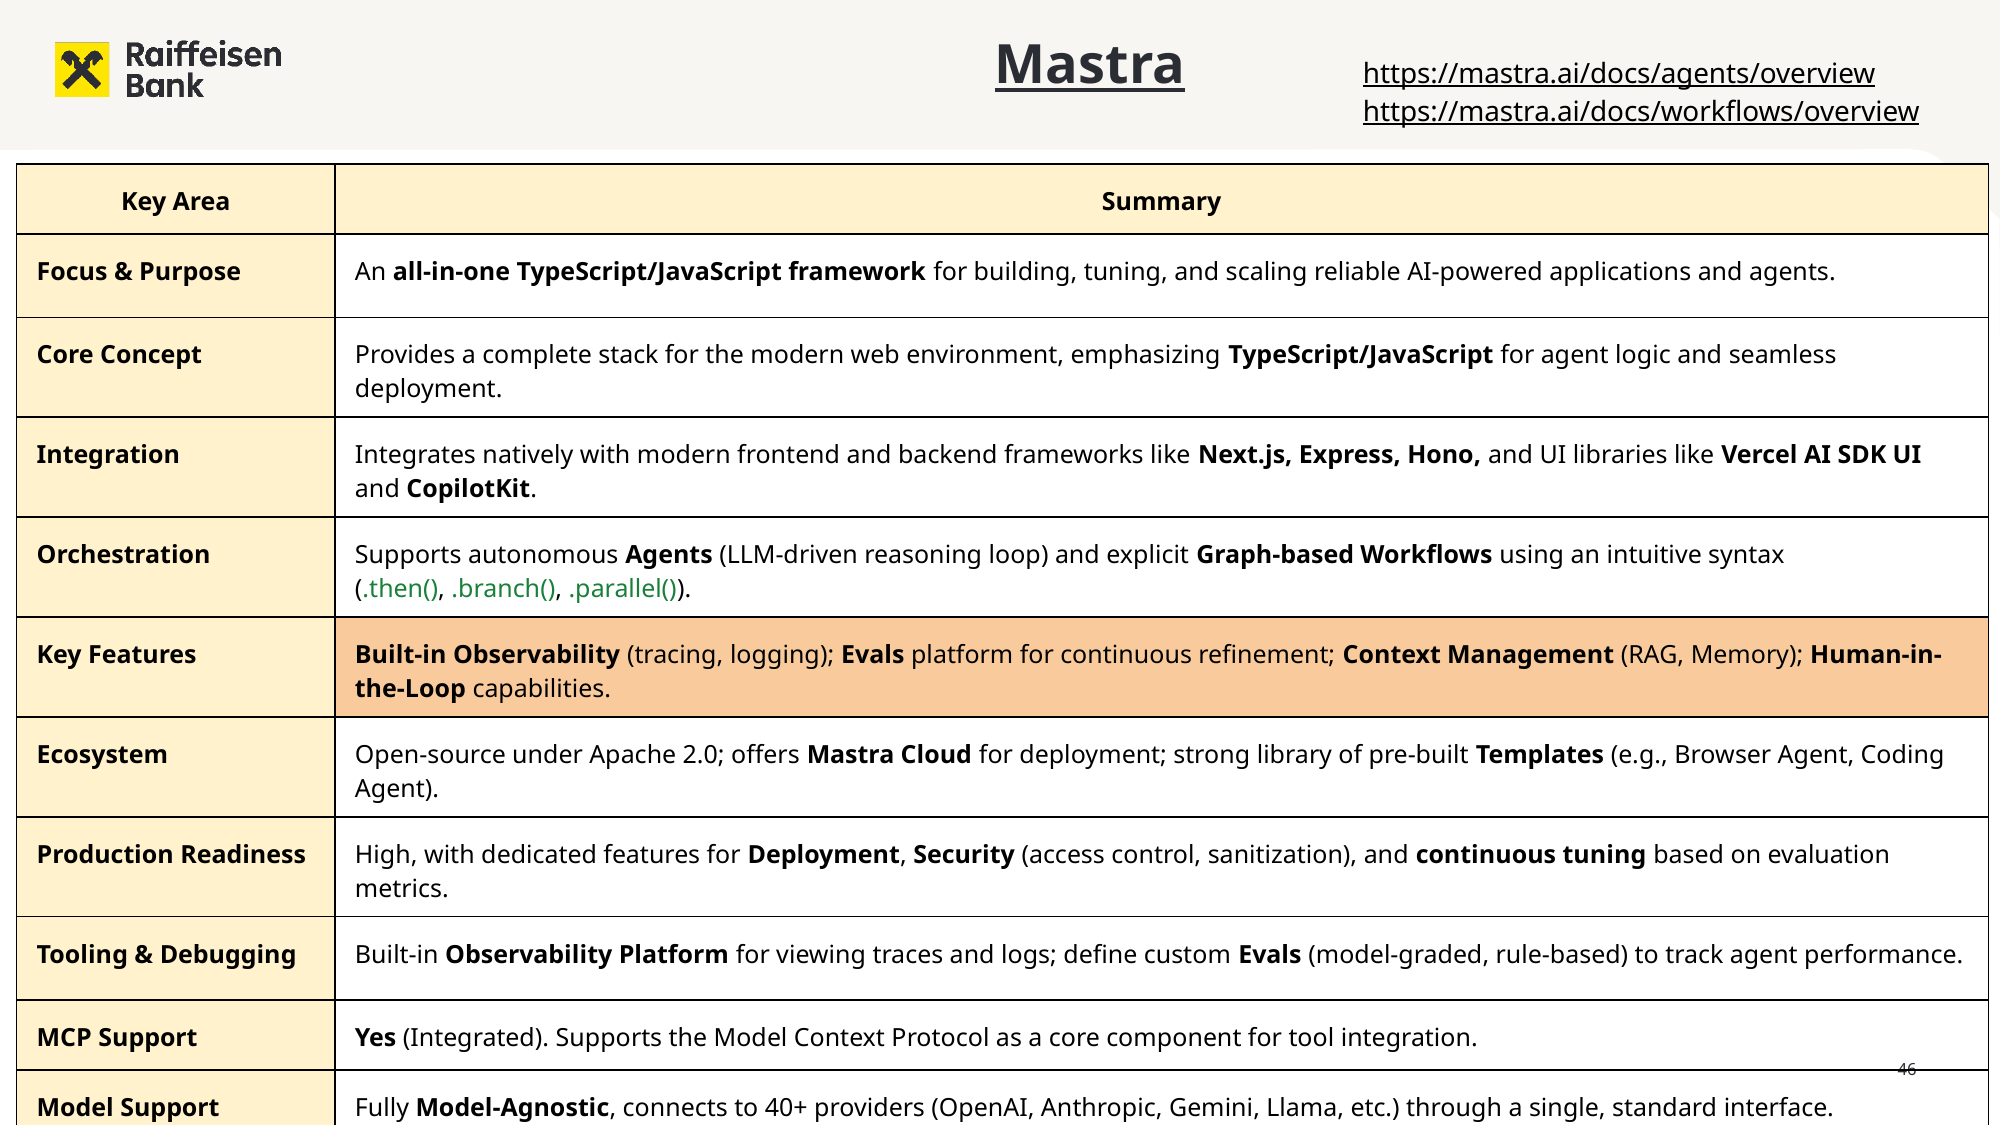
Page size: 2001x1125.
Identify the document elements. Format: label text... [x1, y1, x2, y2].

table_cell Production Readiness [17, 818, 334, 916]
table_cell Integration [17, 418, 334, 516]
table_header Summary [336, 165, 1988, 233]
table_cell Core Concept [17, 318, 334, 416]
table_cell Supports autonomous Agents (LLM-driven reasoning loop) and explicit Graph-based Workflows using an intuitive syntax (.then(), .branch(), .parallel()). [336, 518, 1988, 616]
table_cell Tooling & Debugging [17, 917, 334, 999]
table_cell Key Features [17, 618, 334, 716]
table_cell Integrates natively with modern frontend and backend frameworks like Next.js, Express, Hono, and UI libraries like Vercel AI SDK UI and CopilotKit. [336, 418, 1988, 516]
table_cell Built-in Observability (tracing, logging); Evals platform for continuous refinement; Context Management (RAG, Memory); Human-in-the-Loop capabilities. [336, 618, 1988, 716]
table_cell Open-source under Apache 2.0; offers Mastra Cloud for deployment; strong library of pre-built Templates (e.g., Browser Agent, Coding Agent). [336, 718, 1988, 816]
table_cell Built-in Observability Platform for viewing traces and logs; define custom Evals (model-graded, rule-based) to track agent performance. [336, 917, 1988, 999]
table_cell Provides a complete stack for the modern web environment, emphasizing TypeScript/JavaScript for agent logic and seamless deployment. [336, 318, 1988, 416]
table_cell Focus & Purpose [17, 235, 334, 317]
table_cell Yes (Integrated). Supports the Model Context Protocol as a core component for tool integration. [336, 1001, 1988, 1069]
table_cell MCP Support [17, 1001, 334, 1069]
table_cell High, with dedicated features for Deployment, Security (access control, sanitization), and continuous tuning based on evaluation metrics. [336, 818, 1988, 916]
text_box https://mastra.ai/docs/agents/overview https://mastra.ai/docs/workflows/overview [1342, 35, 1989, 152]
table_cell Orchestration [17, 518, 334, 616]
table_cell Ecosystem [17, 718, 334, 816]
table_header Key Area [17, 165, 334, 233]
title Mastra [974, 9, 2000, 135]
table_cell Model Support [17, 1071, 334, 1125]
table_cell Fully Model-Agnostic, connects to 40+ providers (OpenAI, Anthropic, Gemini, Llama, etc.) through a single, standard interface. [336, 1071, 1988, 1125]
picture [31, 19, 304, 120]
table_cell An all-in-one TypeScript/JavaScript framework for building, tuning, and scaling reliable AI-powered applications and agents. [336, 235, 1988, 317]
